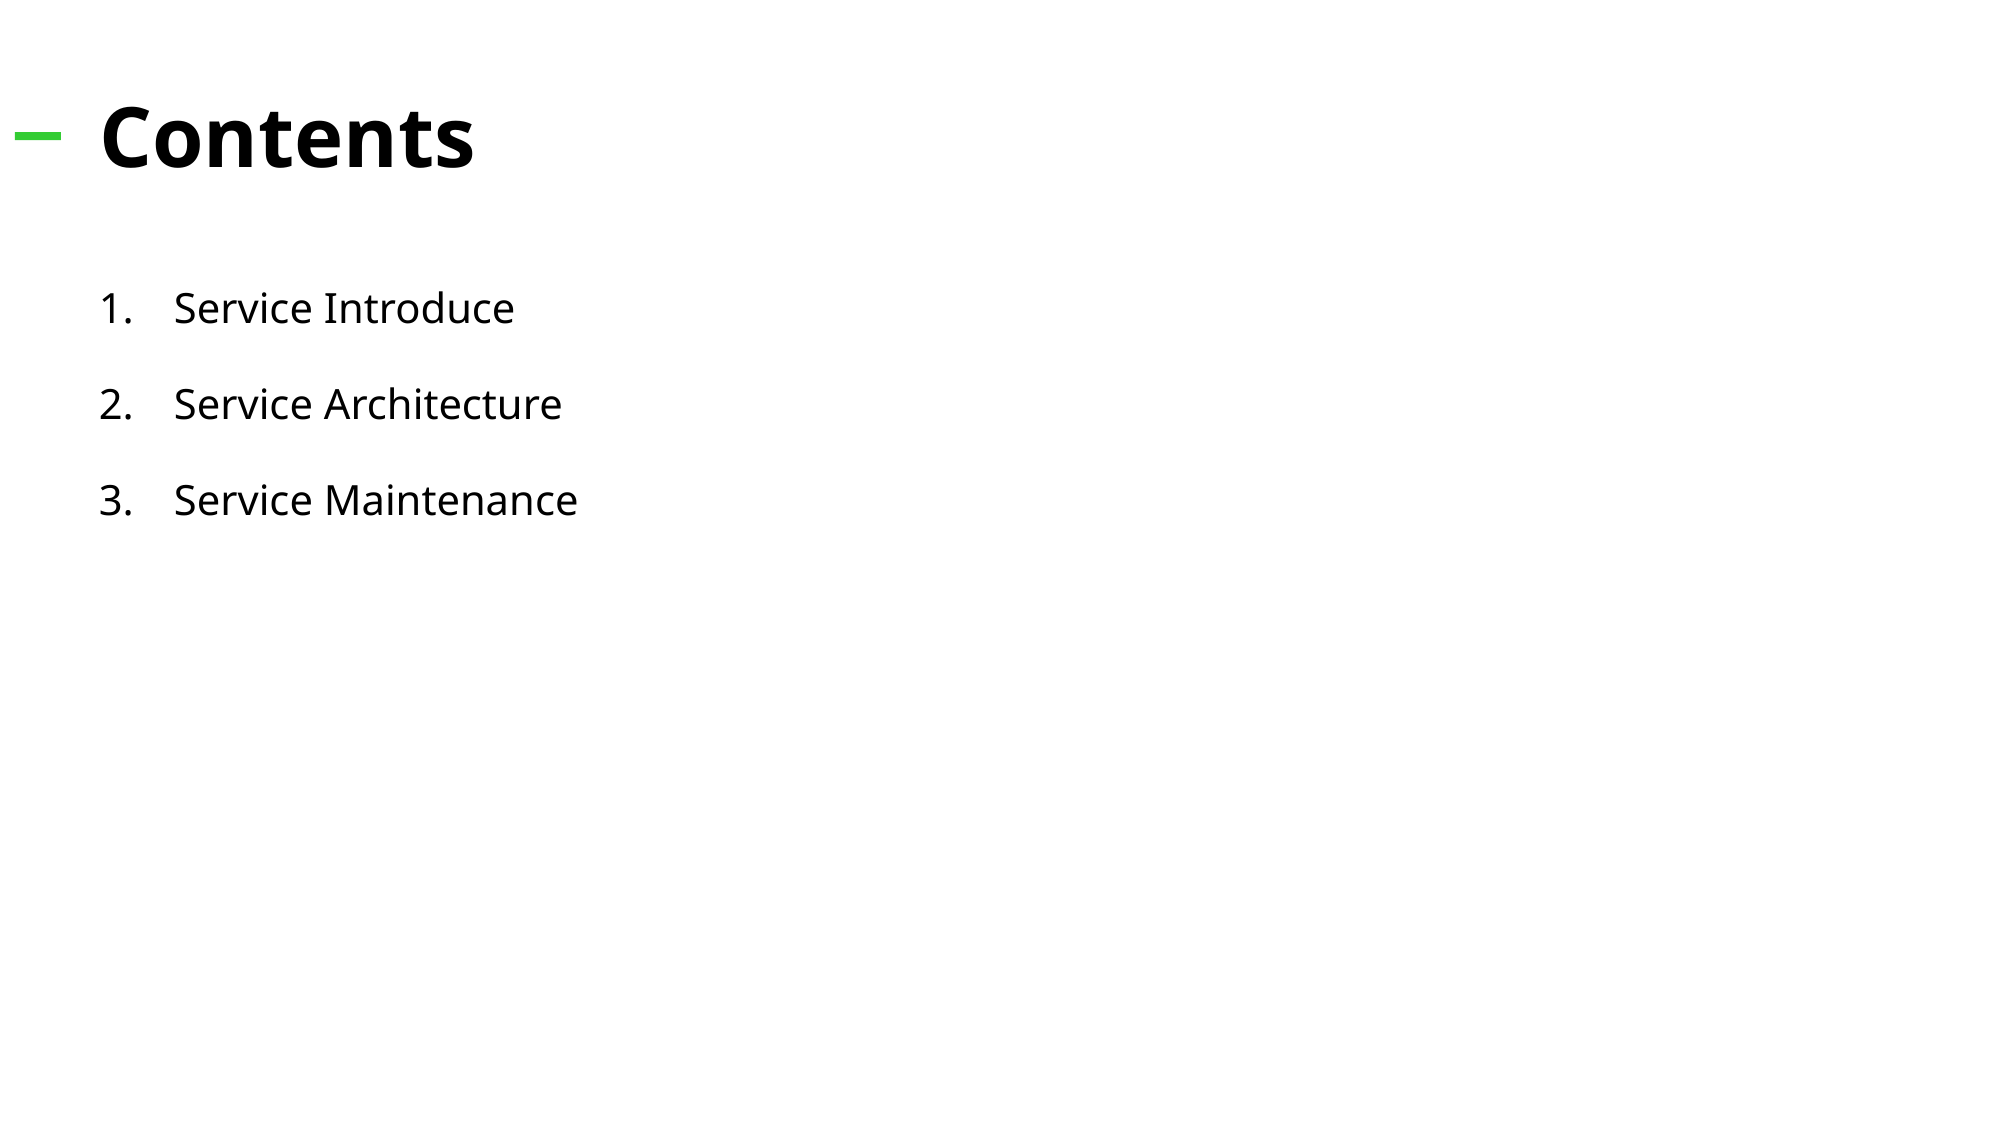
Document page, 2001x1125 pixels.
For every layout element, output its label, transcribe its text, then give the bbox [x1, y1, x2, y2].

title Contents [84, 31, 1810, 249]
list Service Introduce Service Architecture Service Maintenance [83, 248, 1809, 963]
text_box [14, 131, 62, 141]
